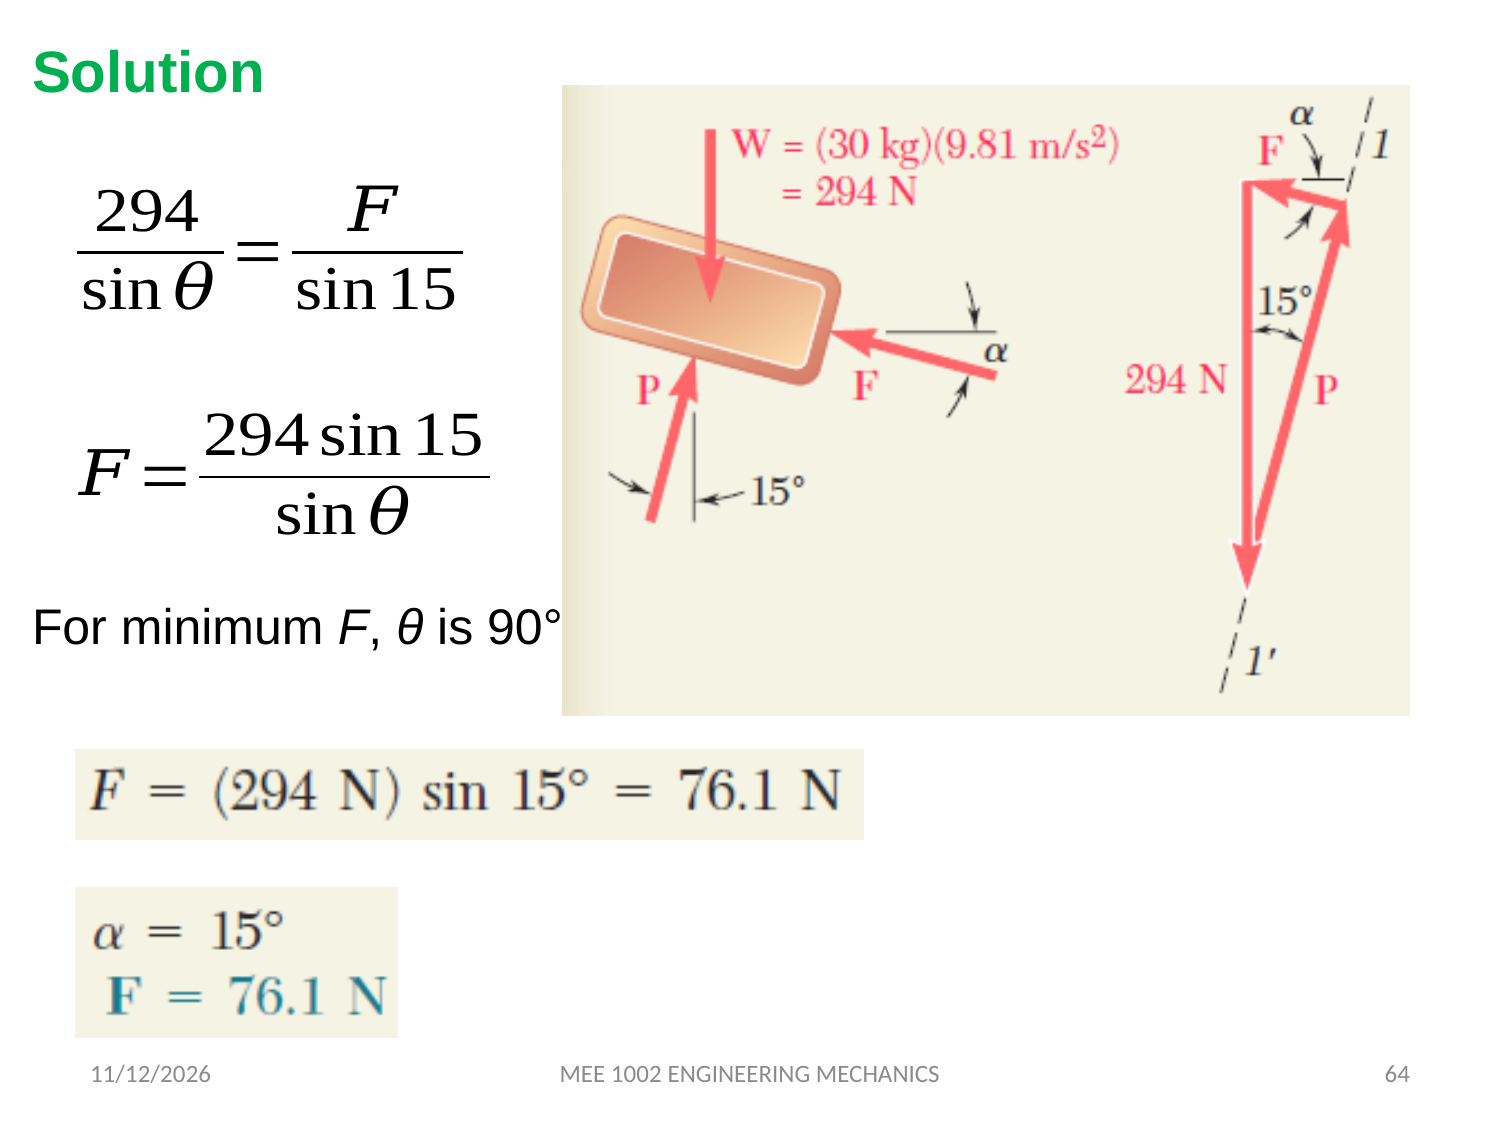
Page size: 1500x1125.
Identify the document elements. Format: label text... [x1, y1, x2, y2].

picture [74, 749, 865, 841]
text_box Solution [17, 24, 400, 113]
slide_number 64 [1074, 1042, 1425, 1103]
slide_number 28-Mar-22 [75, 1042, 425, 1103]
footer MEE 1002 ENGINEERING MECHANICS [512, 1042, 988, 1103]
text_box For minimum F, θ is 90° [17, 587, 557, 663]
picture [74, 887, 398, 1038]
picture [562, 85, 1410, 716]
